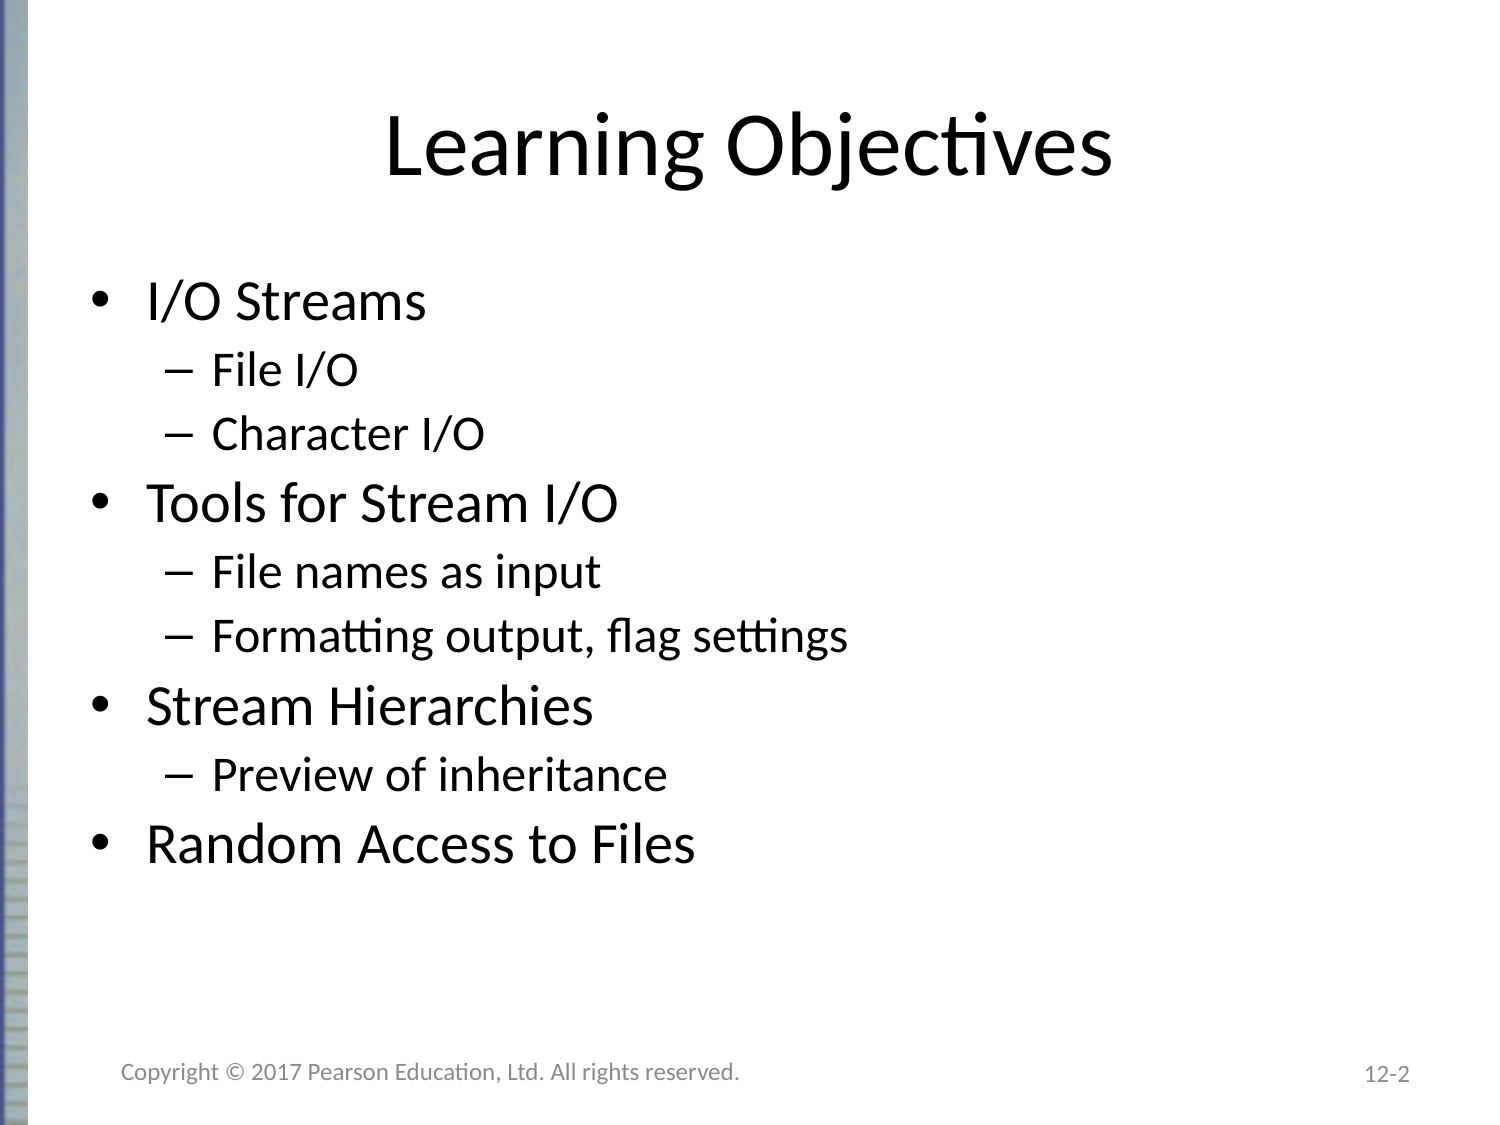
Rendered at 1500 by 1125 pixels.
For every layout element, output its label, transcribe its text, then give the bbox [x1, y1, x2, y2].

picture [0, 0, 28, 1125]
title Learning Objectives [75, 45, 1425, 233]
slide_number 12-2 [1074, 1042, 1425, 1103]
footer Copyright © 2017 Pearson Education, Ltd. All rights reserved. [75, 1040, 788, 1100]
list I/O Streams File I/O Character I/O Tools for Stream I/O File names as input Formatting output, flag settings Stream Hierarchies Preview of inheritance Random Access to Files [75, 262, 1425, 1005]
